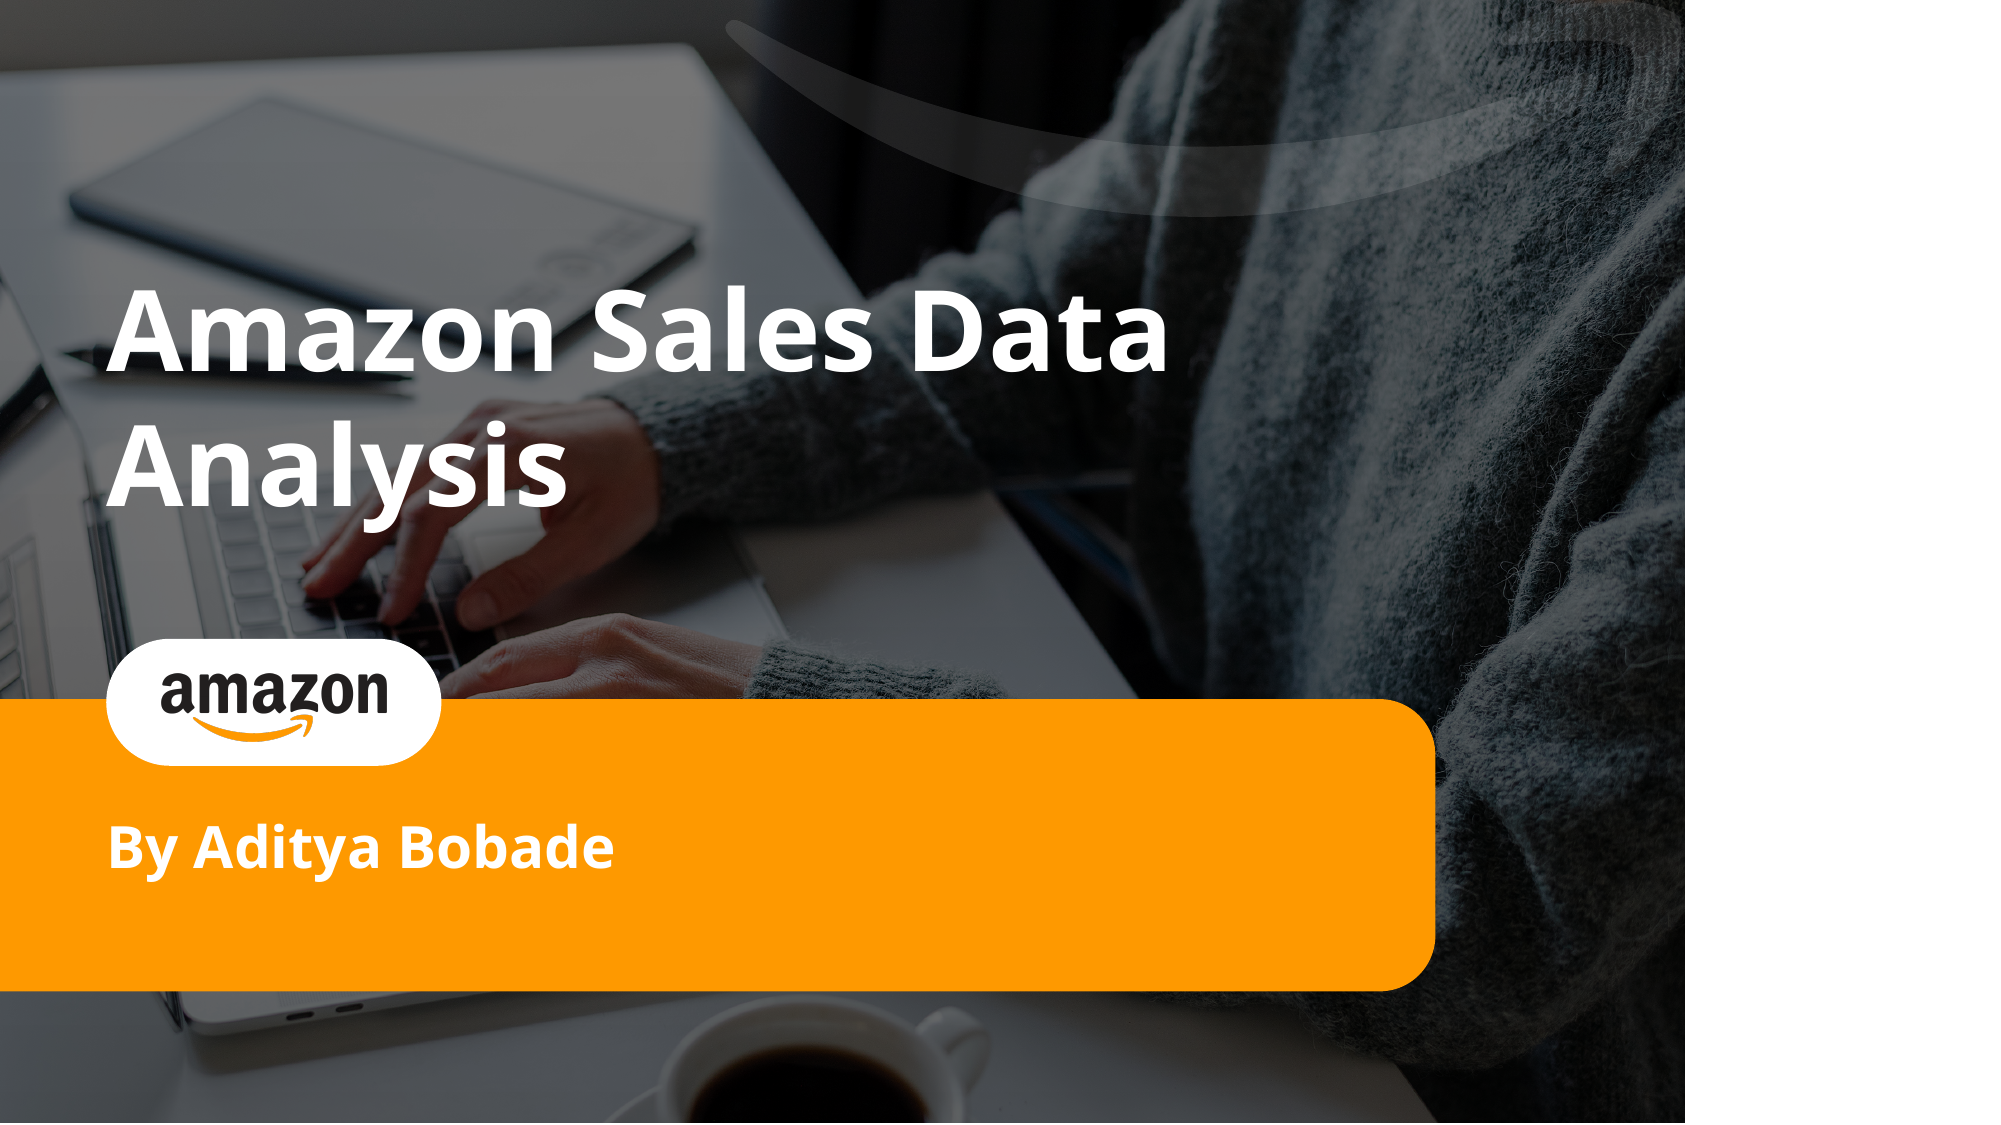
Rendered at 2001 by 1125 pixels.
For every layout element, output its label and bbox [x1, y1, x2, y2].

picture [0, 0, 1685, 1123]
